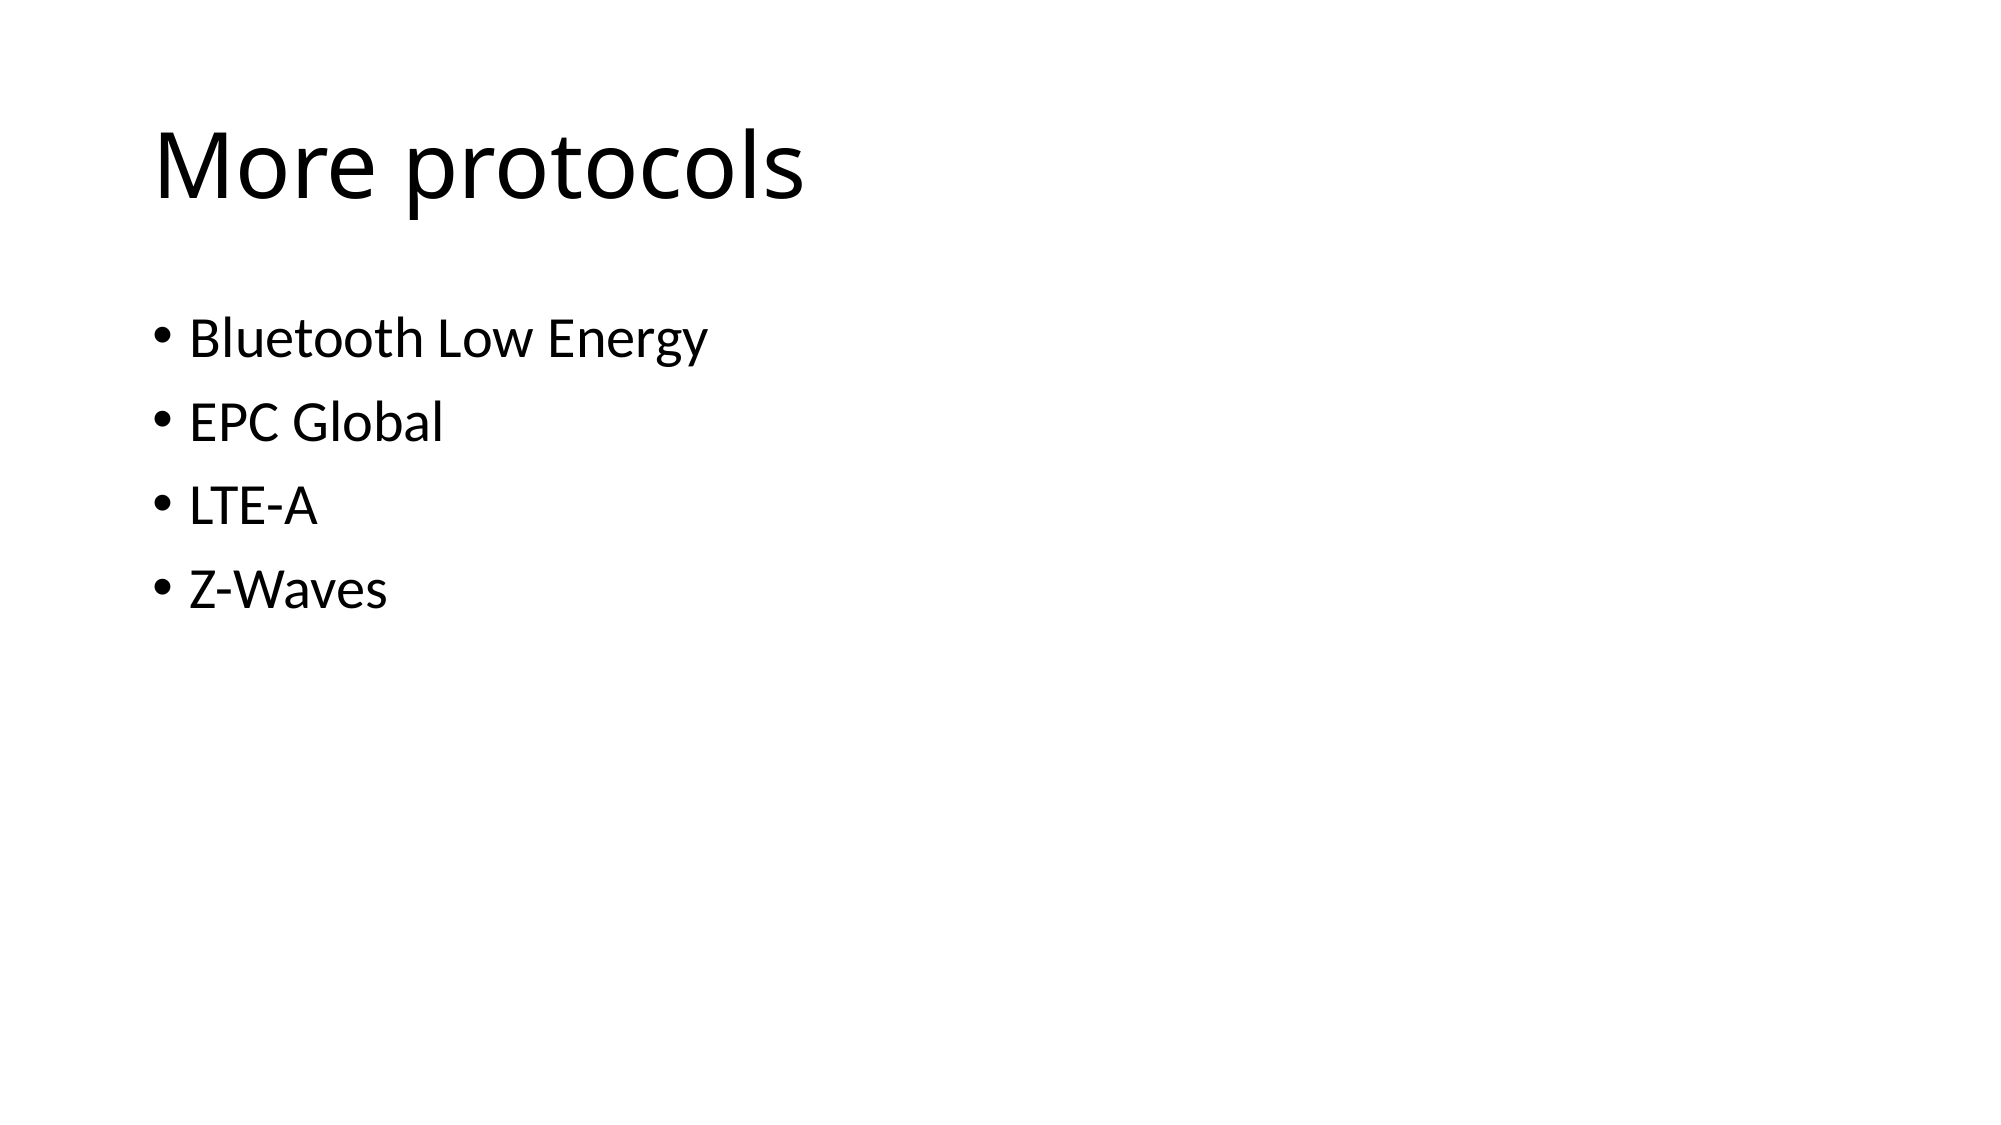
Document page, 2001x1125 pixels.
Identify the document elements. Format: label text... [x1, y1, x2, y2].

title More protocols [137, 59, 1863, 278]
list Bluetooth Low Energy EPC Global LTE-A Z-Waves [137, 299, 1863, 1014]
